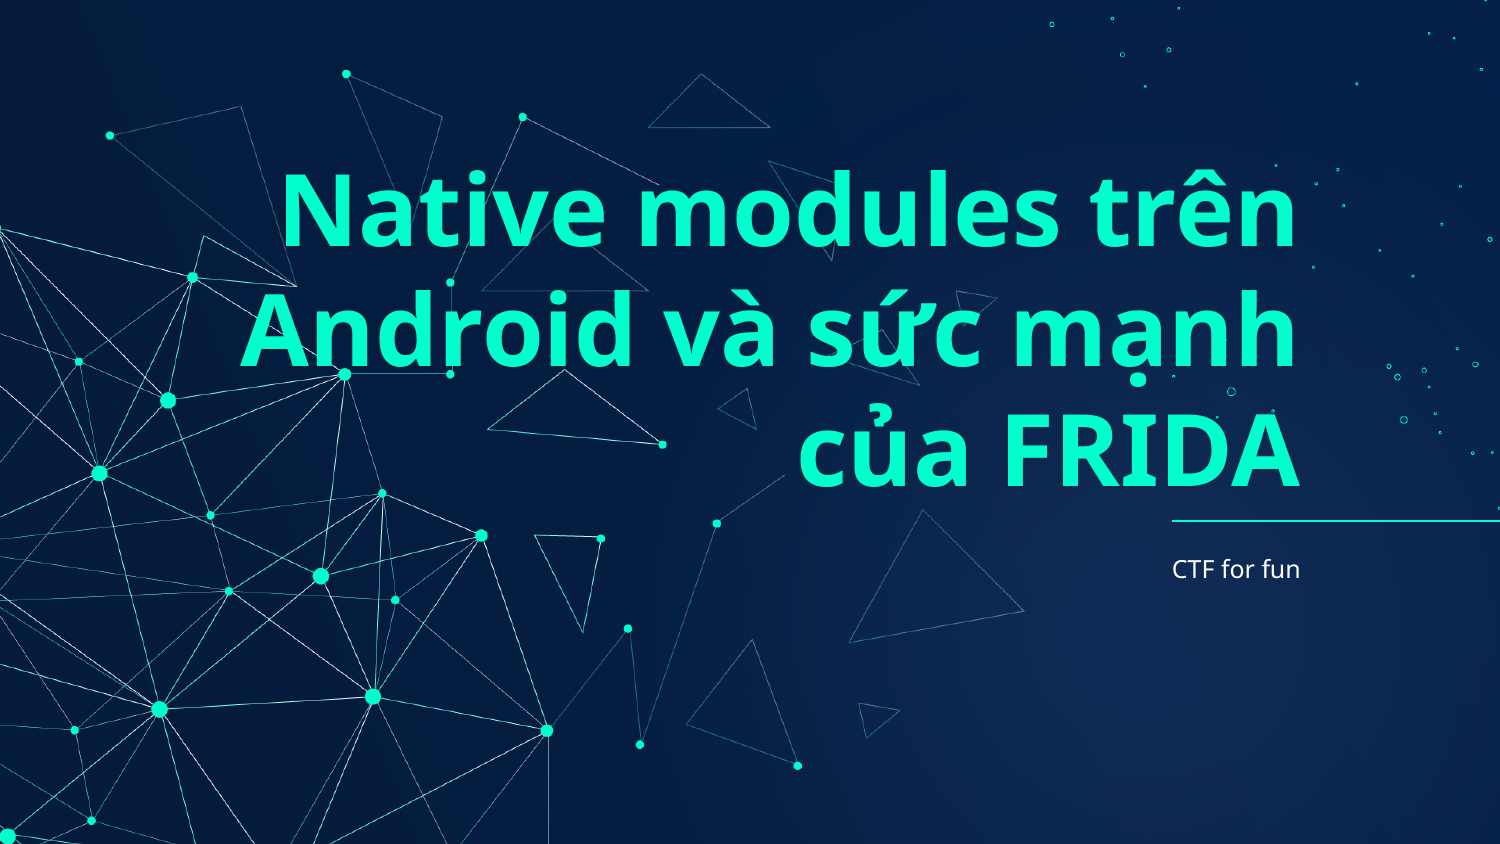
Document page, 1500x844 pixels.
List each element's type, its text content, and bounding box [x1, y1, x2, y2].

title Native modules trên Android và sức mạnh của FRIDA [186, 228, 1317, 521]
subtitle CTF for fun [602, 521, 1316, 599]
picture [0, 0, 1500, 844]
